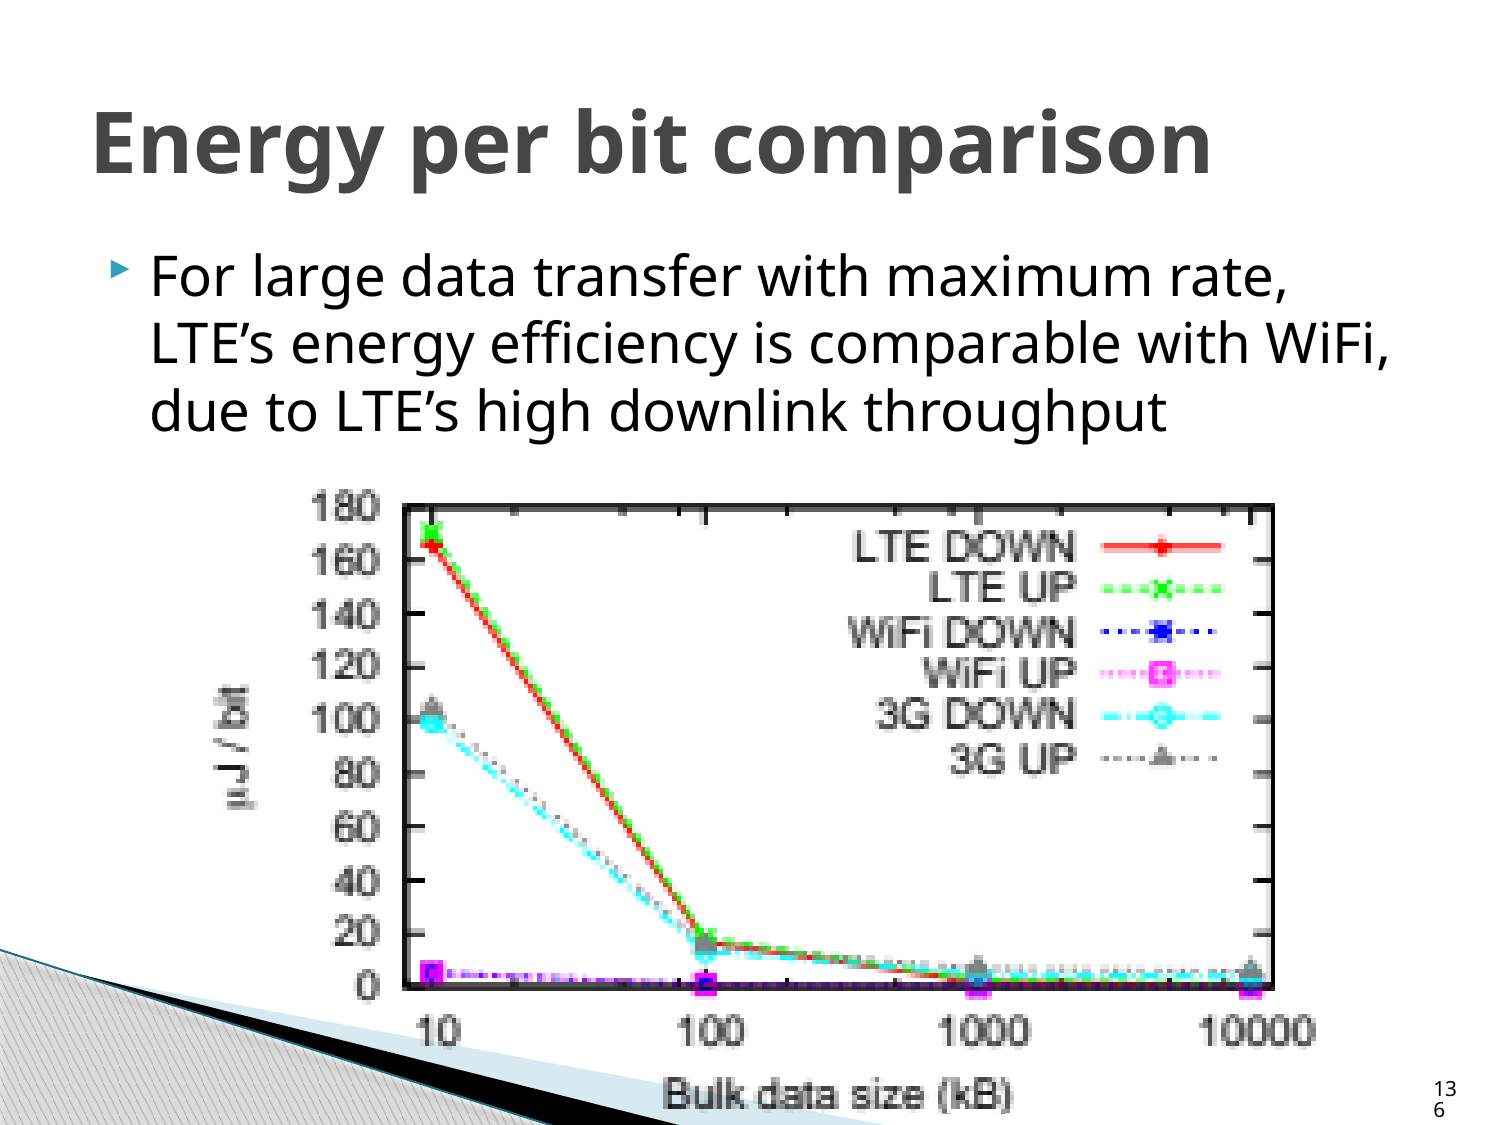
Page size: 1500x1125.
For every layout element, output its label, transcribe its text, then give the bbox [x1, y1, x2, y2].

list For large data transfer with maximum rate, LTE’s energy efficiency is comparable with WiFi, due to LTE’s high downlink throughput [75, 233, 1425, 975]
slide_number 136 [1418, 1051, 1479, 1112]
title Energy per bit comparison [75, 45, 1425, 233]
table_cell Social network [0, 953, 195, 1015]
picture [200, 458, 1340, 1114]
